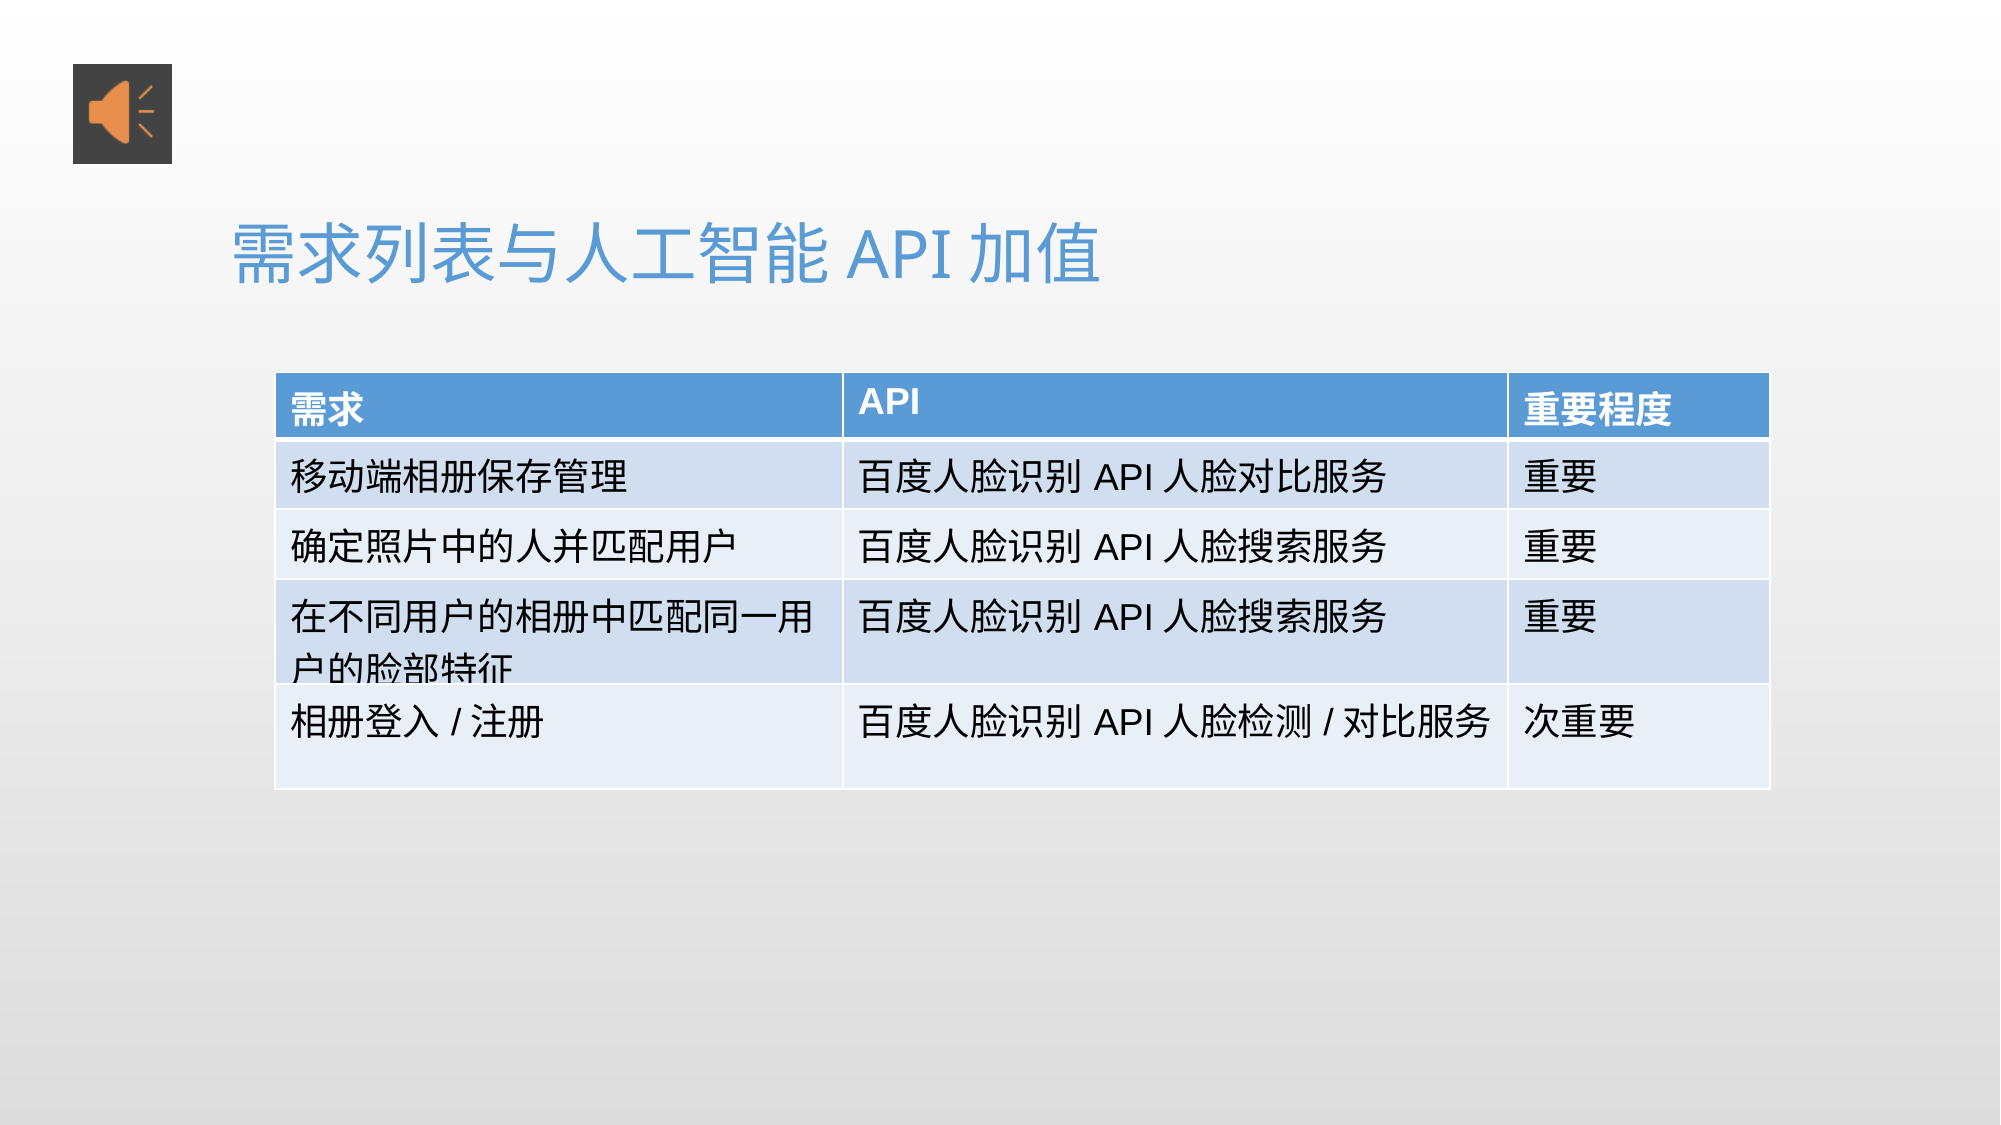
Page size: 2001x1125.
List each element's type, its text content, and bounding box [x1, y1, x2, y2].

table_cell 百度人脸识别API人脸对比服务 [844, 442, 1507, 508]
table_cell 百度人脸识别API人脸搜索服务 [844, 510, 1507, 578]
table_cell 确定照片中的人并匹配用户 [276, 510, 842, 578]
picture [71, 63, 174, 165]
text_box 需求列表与人工智能API加值 [215, 164, 1238, 300]
table_header 重要程度 [1509, 373, 1769, 437]
table_header API [844, 373, 1507, 437]
table_cell 次重要 [1509, 685, 1769, 788]
table_cell 相册登入/注册 [276, 685, 842, 788]
table_cell 百度人脸识别API人脸检测/对比服务 [844, 685, 1507, 788]
table_cell 重要 [1509, 442, 1769, 508]
table_cell 百度人脸识别API人脸搜索服务 [844, 580, 1507, 683]
table_cell 重要 [1509, 580, 1769, 683]
table_cell 移动端相册保存管理 [276, 442, 842, 508]
table_cell 重要 [1509, 510, 1769, 578]
table_header 需求 [276, 373, 842, 437]
table_cell 在不同用户的相册中匹配同一用户的脸部特征 [276, 580, 842, 683]
